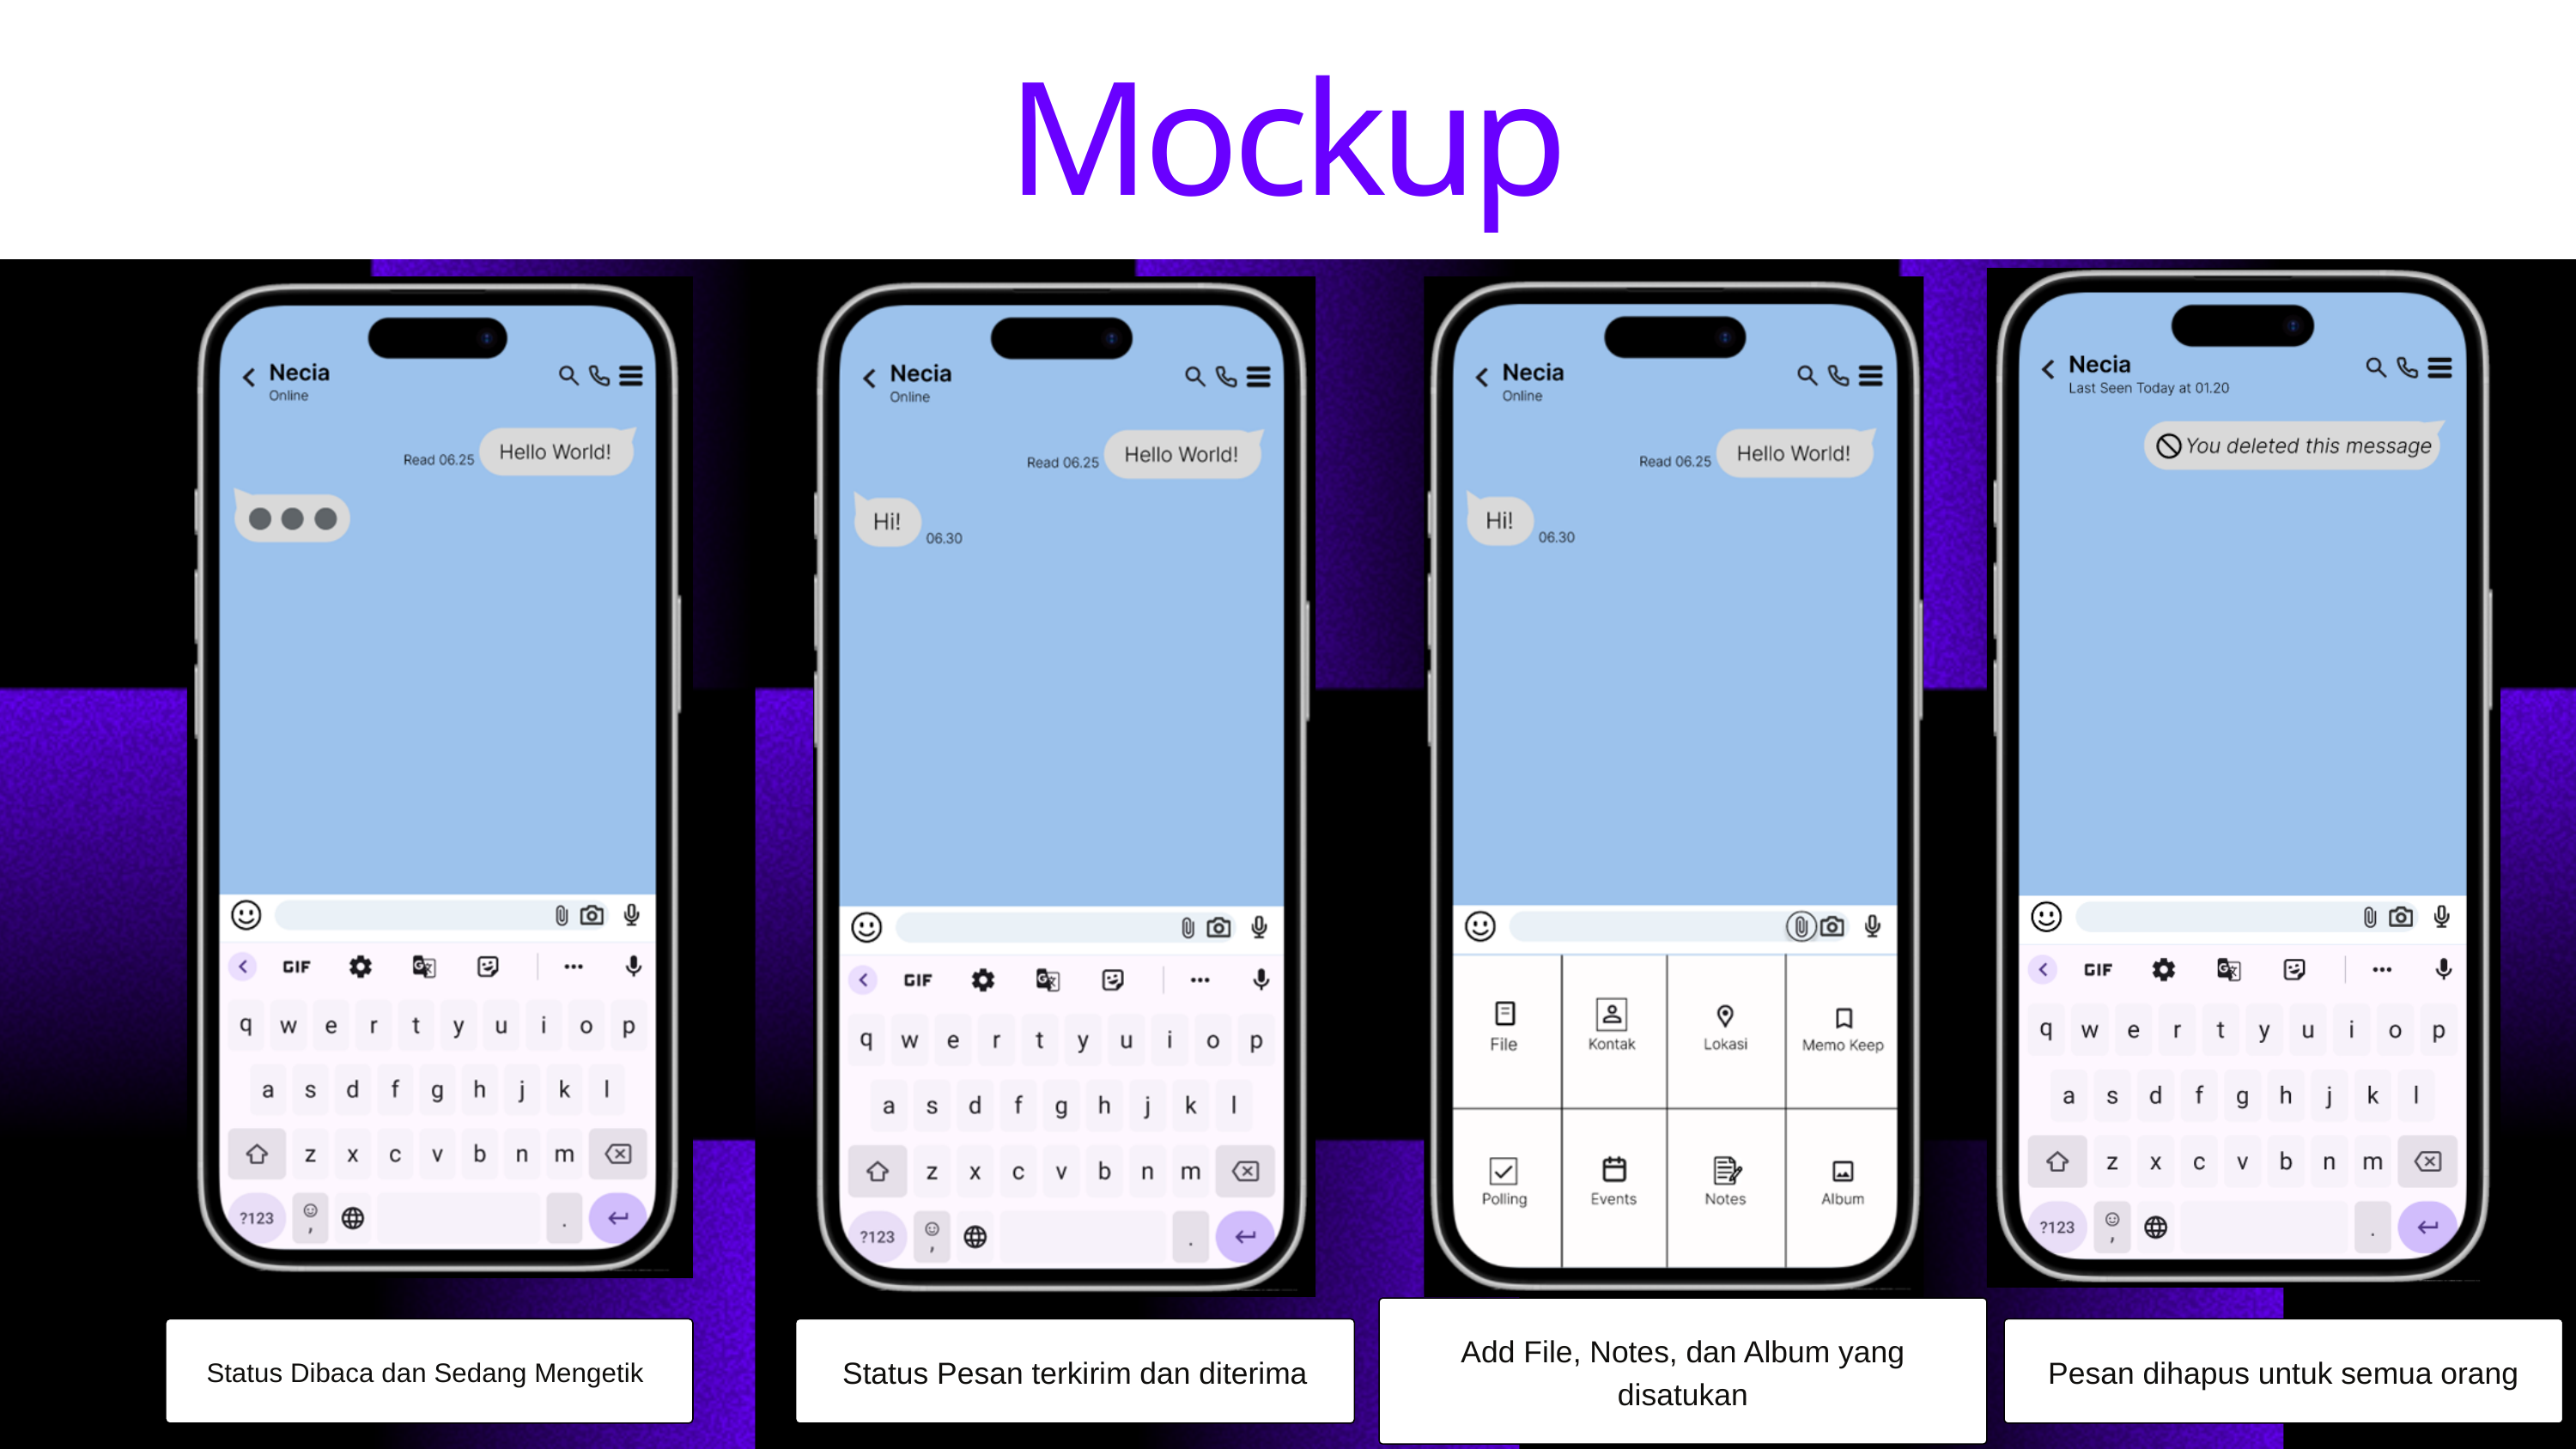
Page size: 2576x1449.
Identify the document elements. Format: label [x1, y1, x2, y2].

text_box [186, 276, 694, 1279]
text_box [1519, 269, 2284, 1449]
text_box [0, 269, 755, 1449]
text_box [2003, 1319, 2563, 1424]
text_box [0, 0, 2576, 259]
text_box [2284, 269, 2576, 1449]
text_box [795, 1319, 1355, 1424]
text_box [1986, 269, 2501, 1288]
text_box [812, 276, 1924, 1297]
text_box [1378, 1297, 1988, 1445]
text_box [165, 1319, 694, 1424]
text_box [755, 269, 1519, 1449]
